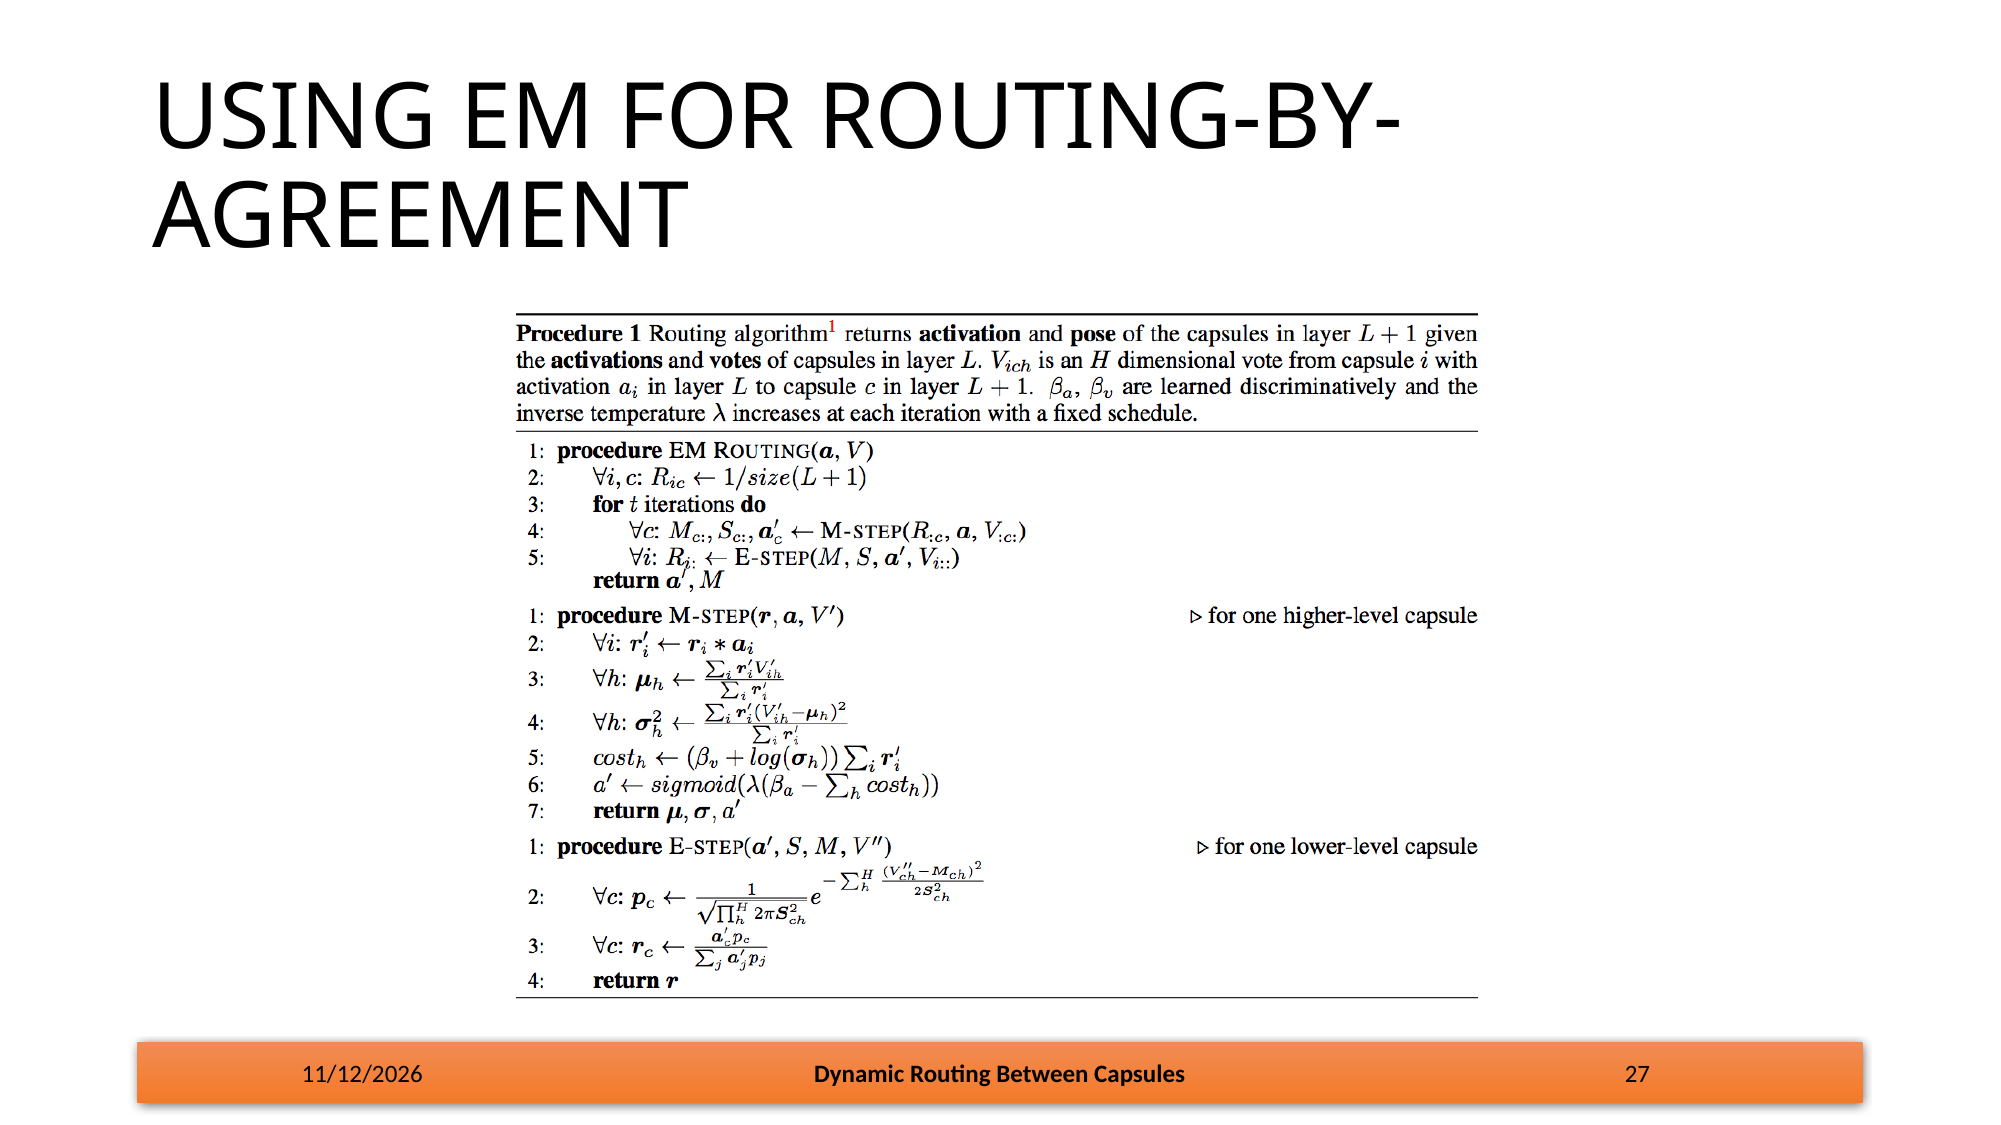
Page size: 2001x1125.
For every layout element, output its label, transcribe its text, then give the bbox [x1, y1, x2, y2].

title USING EM FOR ROUTING-BY-AGREEMENT [137, 59, 1863, 278]
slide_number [137, 1042, 588, 1103]
footer Dynamic Routing Between Capsules [662, 1042, 1338, 1103]
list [501, 299, 1499, 1014]
slide_number 27 [1412, 1042, 1863, 1103]
